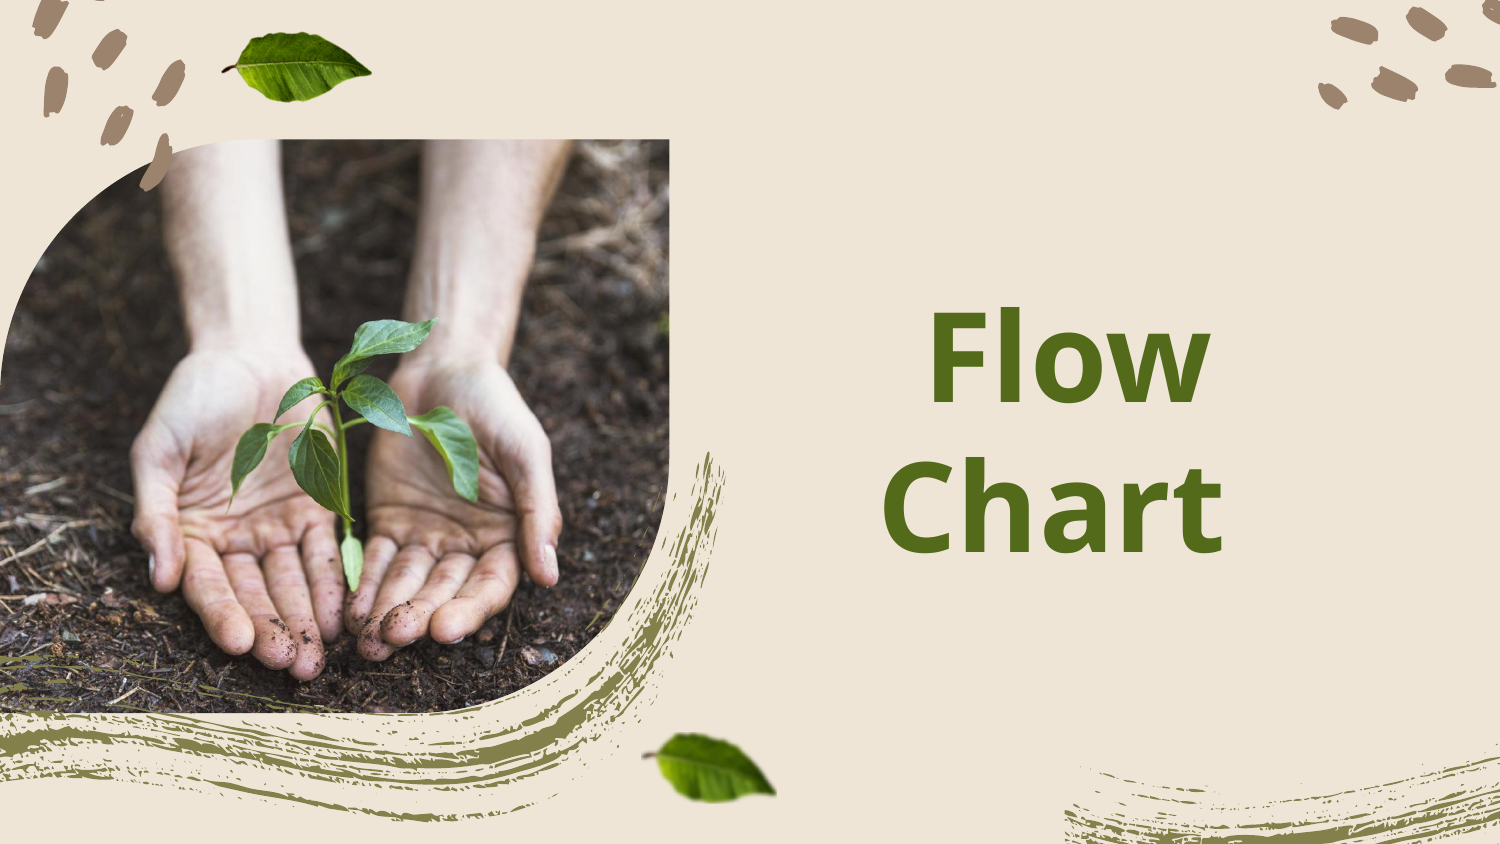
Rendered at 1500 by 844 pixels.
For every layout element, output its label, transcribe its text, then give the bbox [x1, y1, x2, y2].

text_box [203, 778, 459, 823]
text_box [487, 810, 500, 817]
text_box [189, 787, 202, 793]
picture [640, 732, 777, 805]
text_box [0, 0, 214, 157]
text_box [674, 451, 718, 627]
title Flow Chart [767, 267, 1369, 587]
text_box [589, 733, 602, 742]
text_box [715, 484, 721, 506]
text_box [465, 812, 487, 819]
text_box [510, 802, 535, 813]
text_box [677, 629, 682, 642]
text_box [603, 721, 609, 731]
text_box [0, 721, 587, 789]
picture [0, 139, 670, 714]
picture [215, 10, 374, 120]
